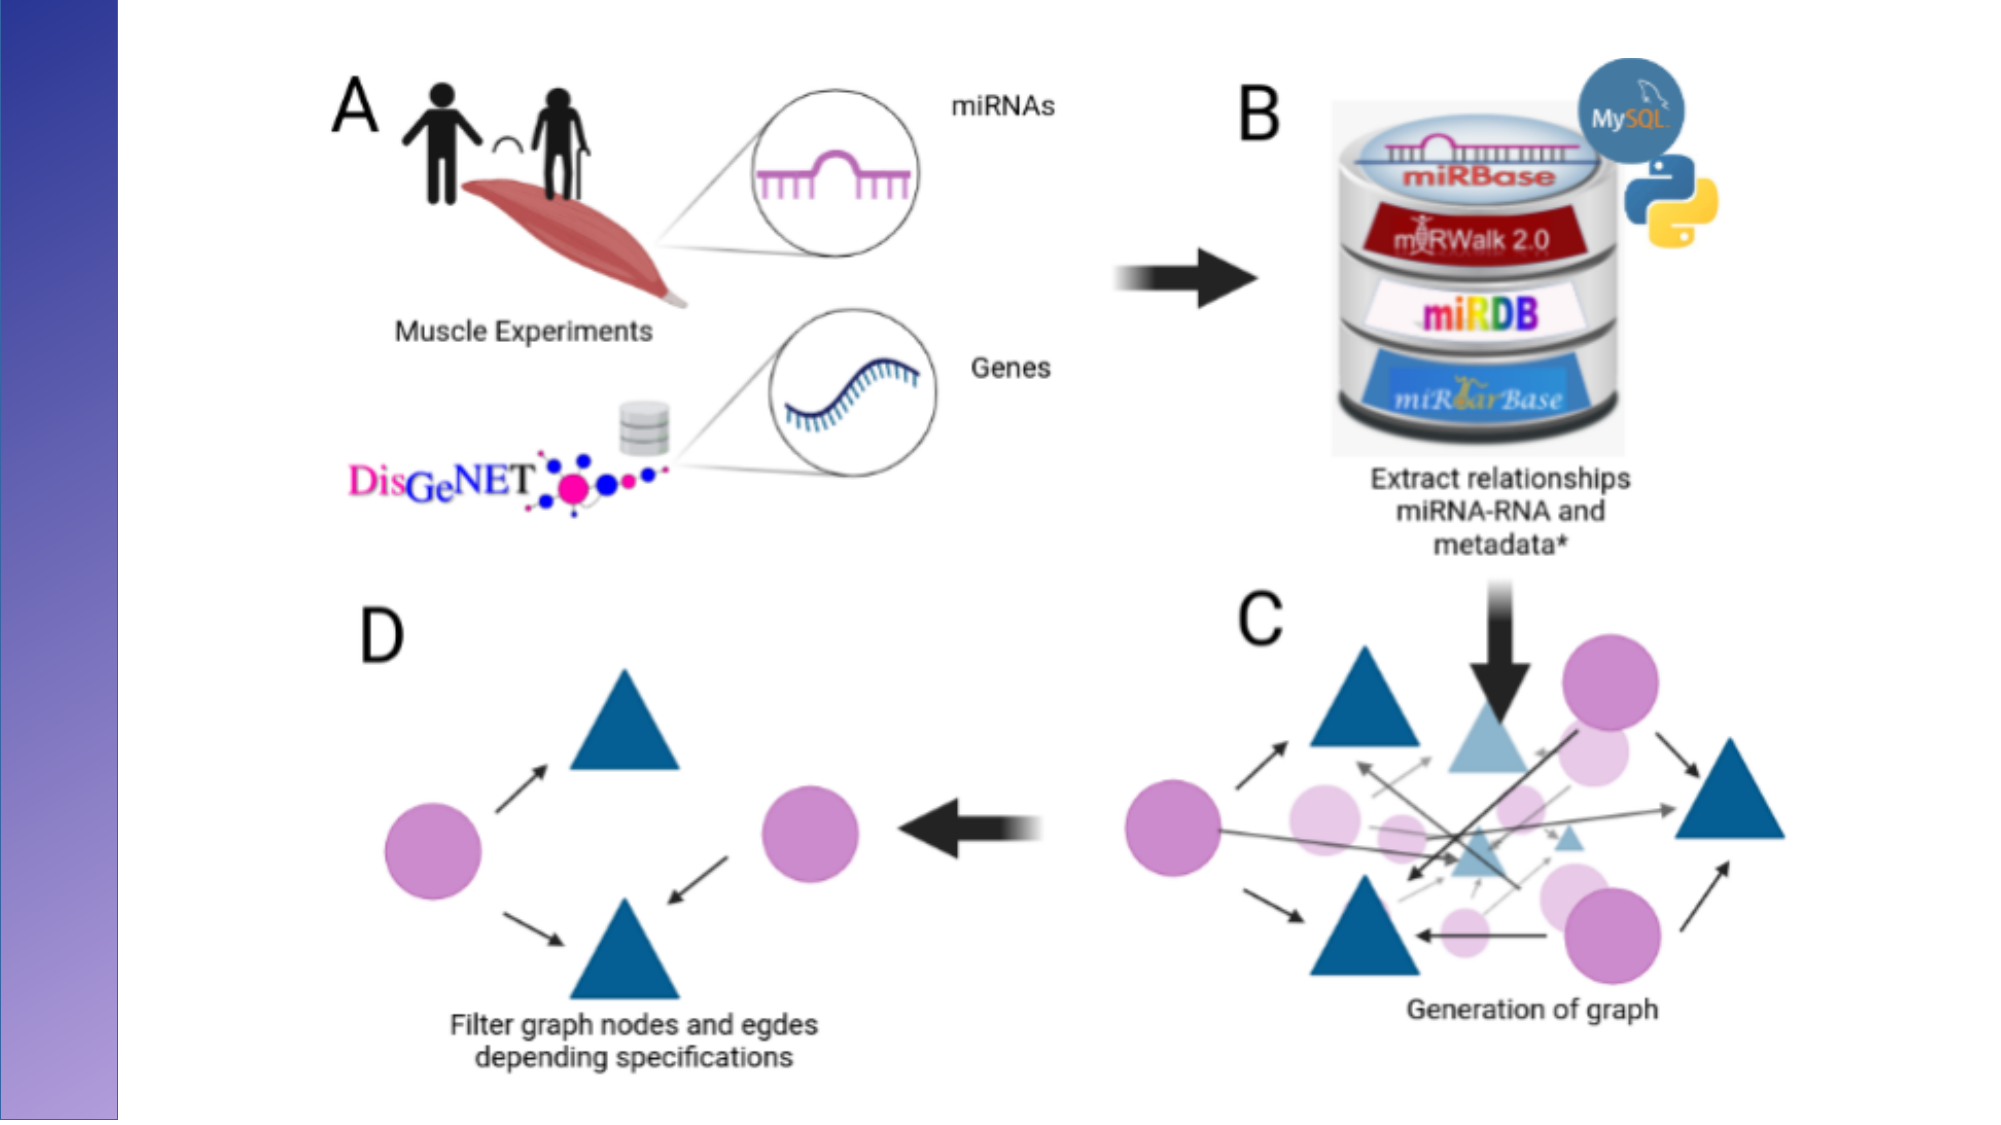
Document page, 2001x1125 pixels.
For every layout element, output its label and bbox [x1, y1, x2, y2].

picture [324, 58, 1802, 1093]
text_box [0, 0, 118, 1120]
